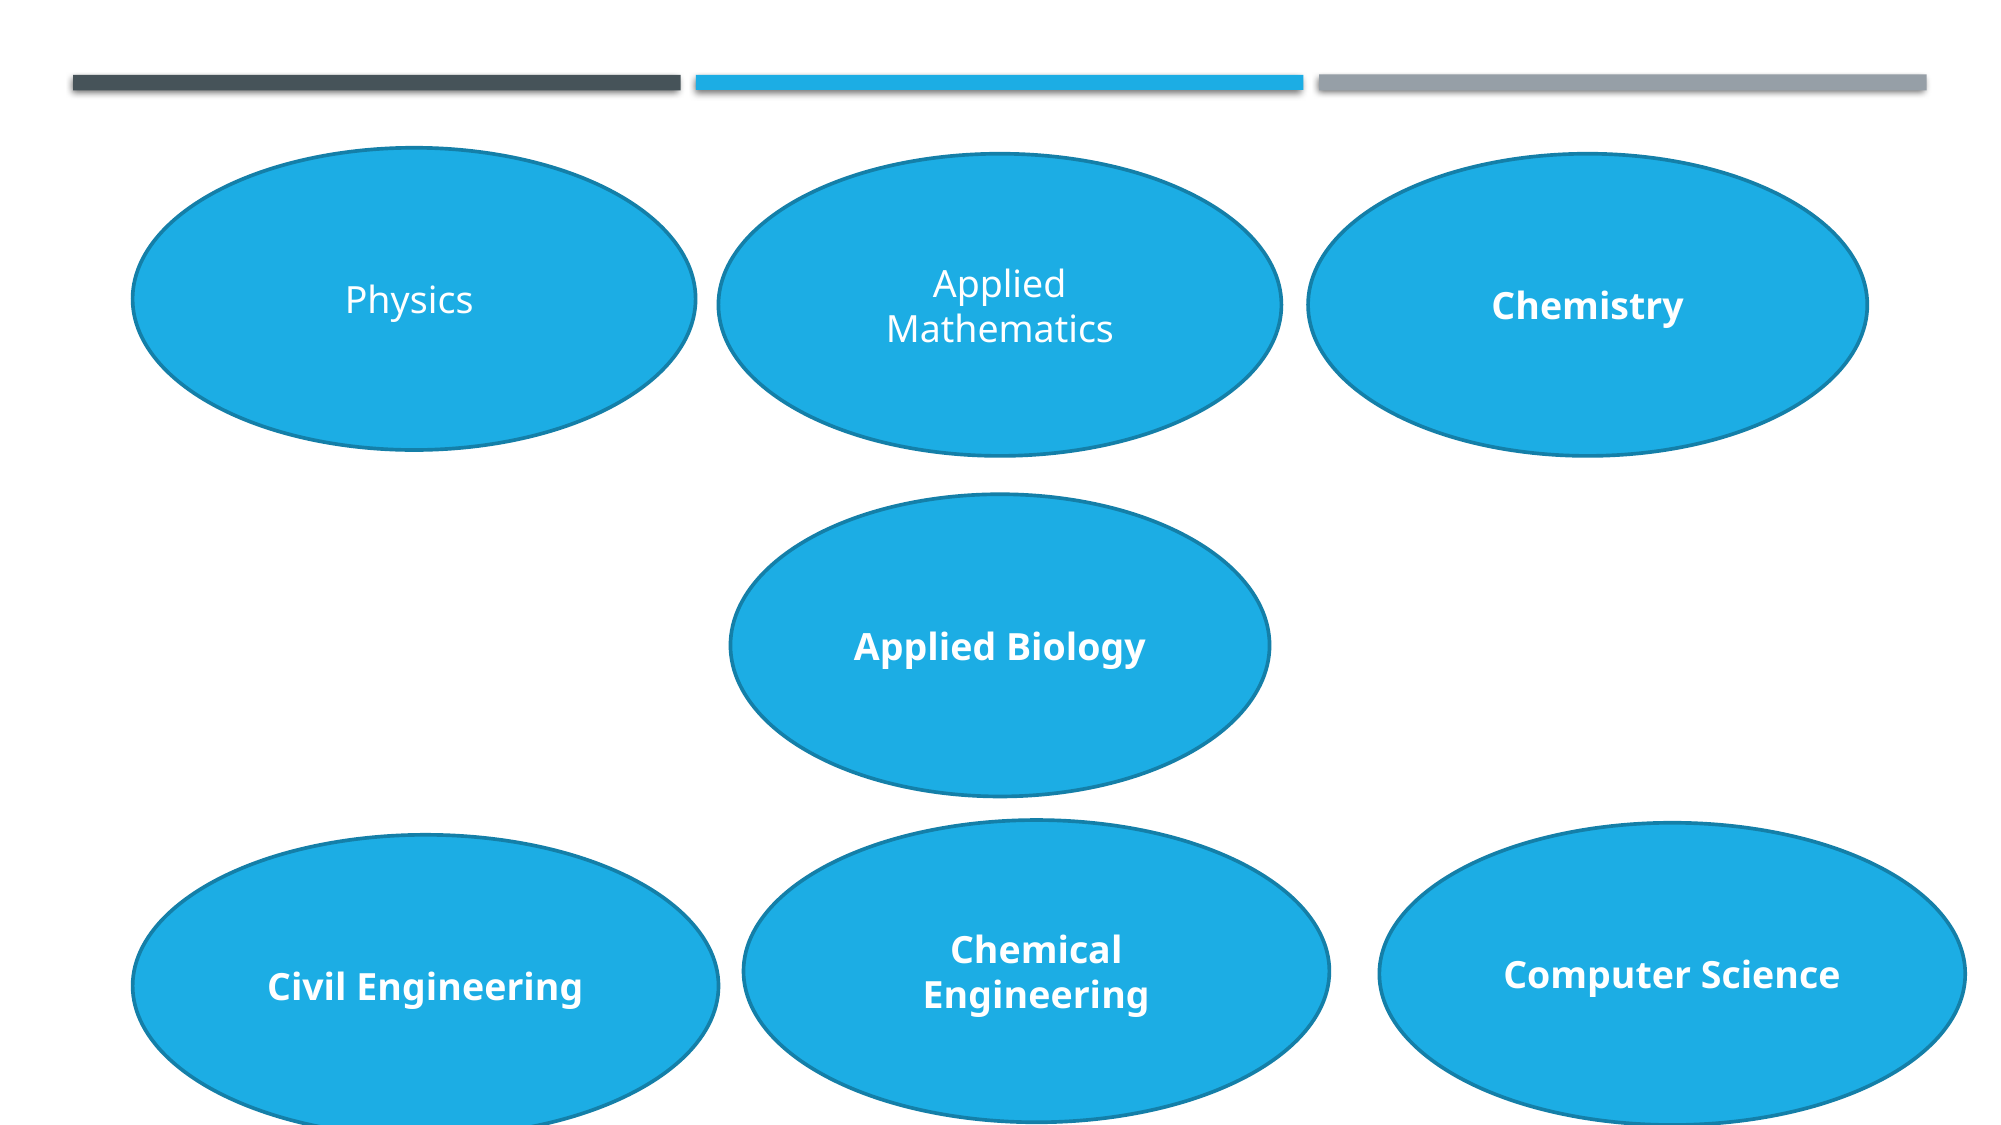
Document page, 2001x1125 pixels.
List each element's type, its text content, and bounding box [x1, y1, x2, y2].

text_box Applied Mathematics [716, 151, 1284, 458]
text_box Applied Biology [728, 492, 1272, 799]
text_box Chemical Engineering [741, 818, 1332, 1125]
text_box Civil Engineering [130, 832, 721, 1125]
text_box Computer Science [1377, 820, 1968, 1125]
text_box Physics [130, 145, 698, 452]
text_box Chemistry [1306, 151, 1870, 458]
